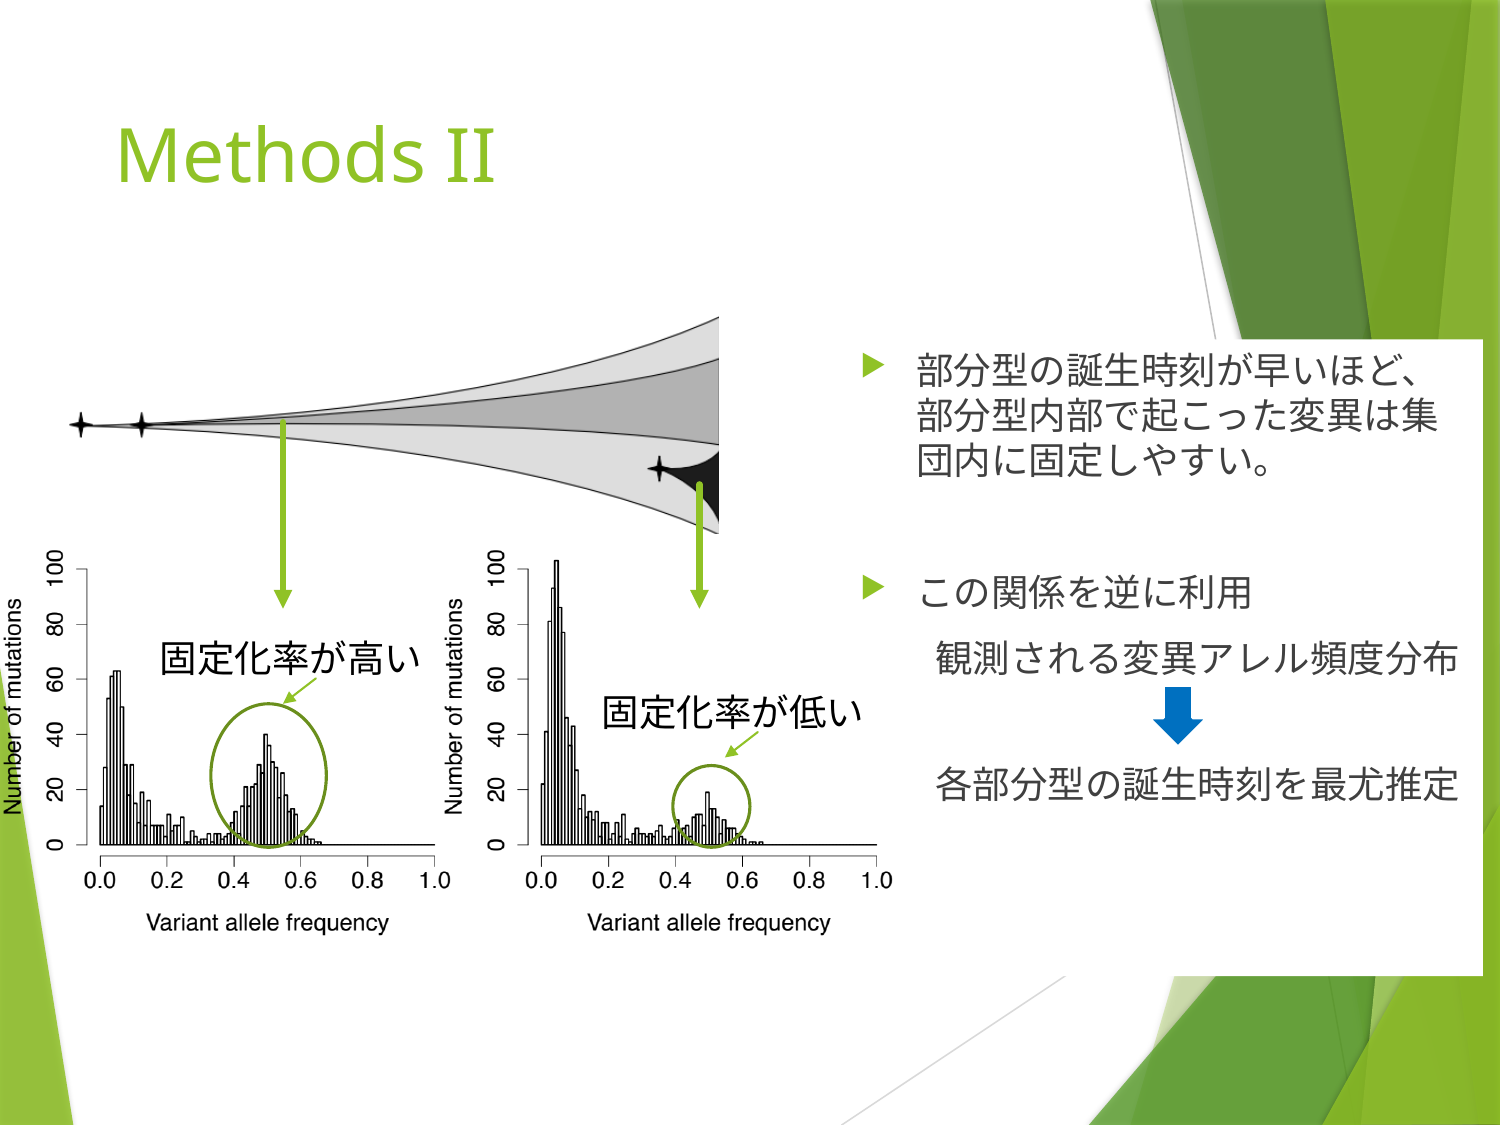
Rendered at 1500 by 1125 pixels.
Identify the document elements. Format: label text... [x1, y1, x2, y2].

picture [0, 316, 933, 963]
text_box [1147, 683, 1209, 749]
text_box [724, 731, 759, 758]
list 部分型の誕生時刻が早いほど、部分型内部で起こった変異は集団内に固定しやすい。 この関係を逆に利用 観測される変異アレル頻度分布 各部分型の誕生時刻を最尤推定 [845, 339, 1483, 977]
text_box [282, 677, 317, 705]
title Methods II [99, 99, 1142, 317]
